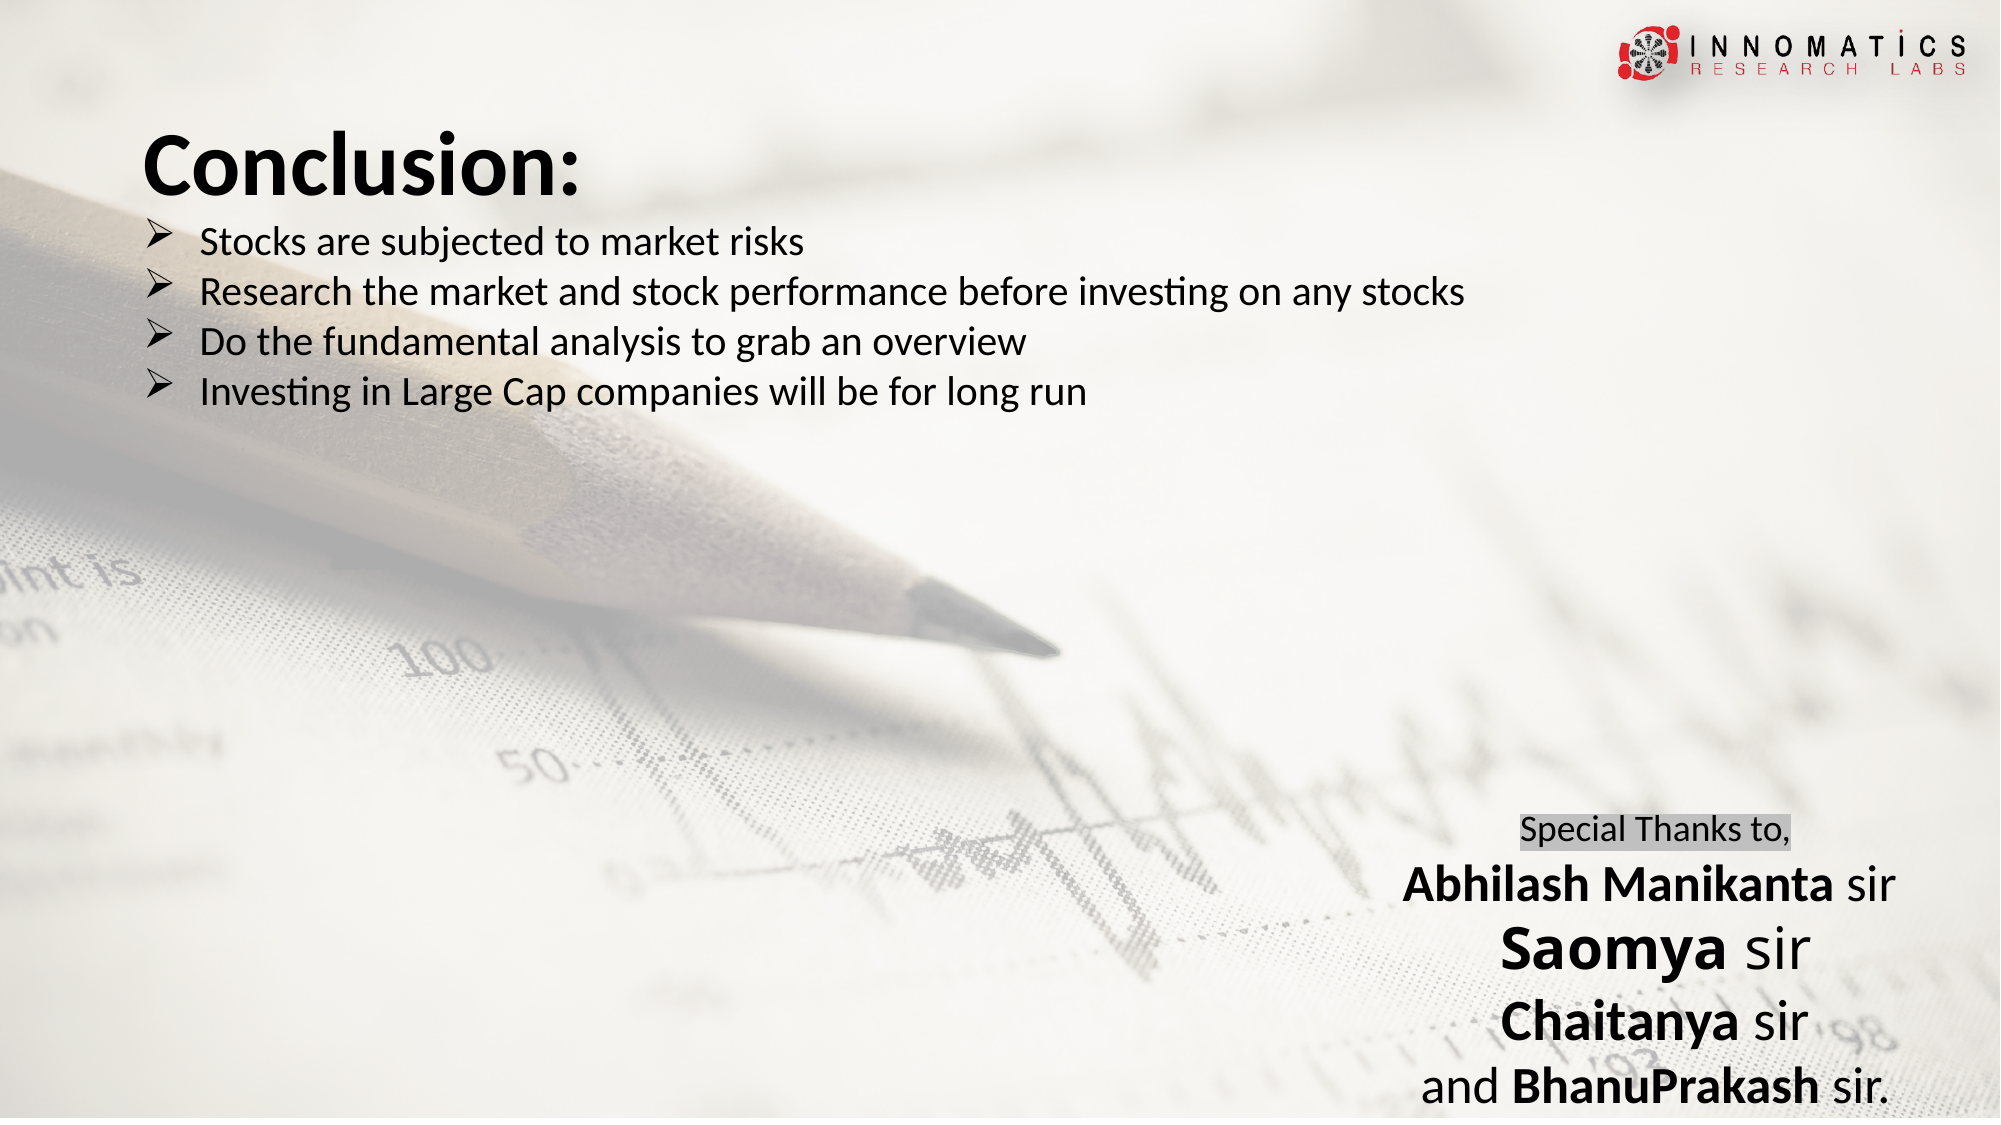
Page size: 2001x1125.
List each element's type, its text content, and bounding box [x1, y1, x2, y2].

picture [0, 0, 2000, 1118]
text_box Special Thanks to, Abhilash Manikanta sir Saomya sir Chaitanya sir and BhanuPrakash sir. [1089, 1118, 2000, 1122]
